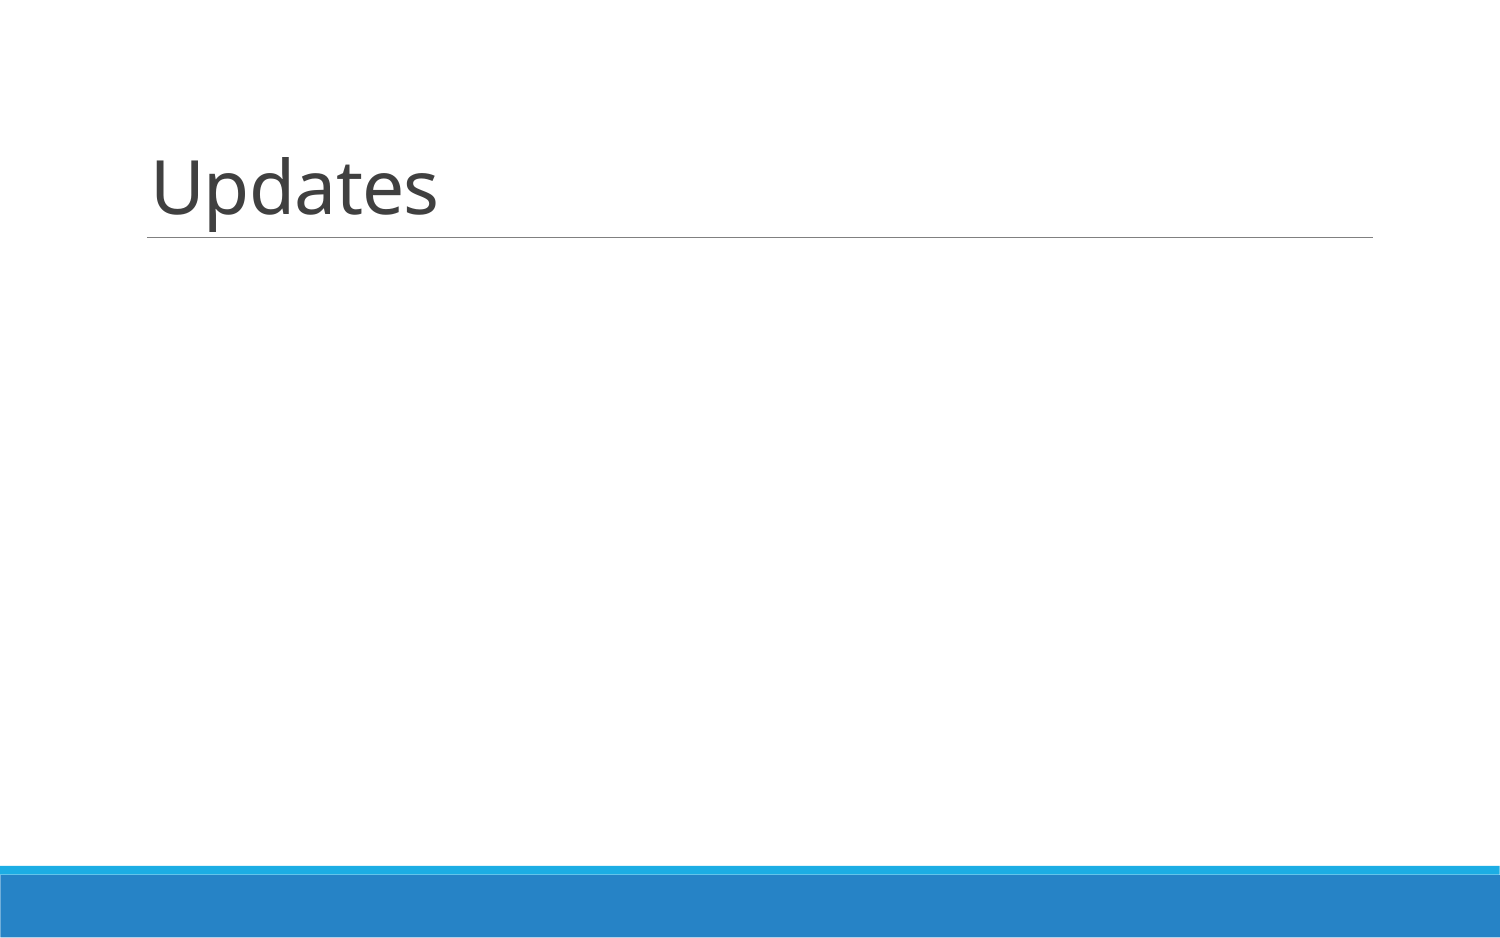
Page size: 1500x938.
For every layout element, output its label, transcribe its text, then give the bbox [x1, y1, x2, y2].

title Updates [135, 39, 1373, 238]
